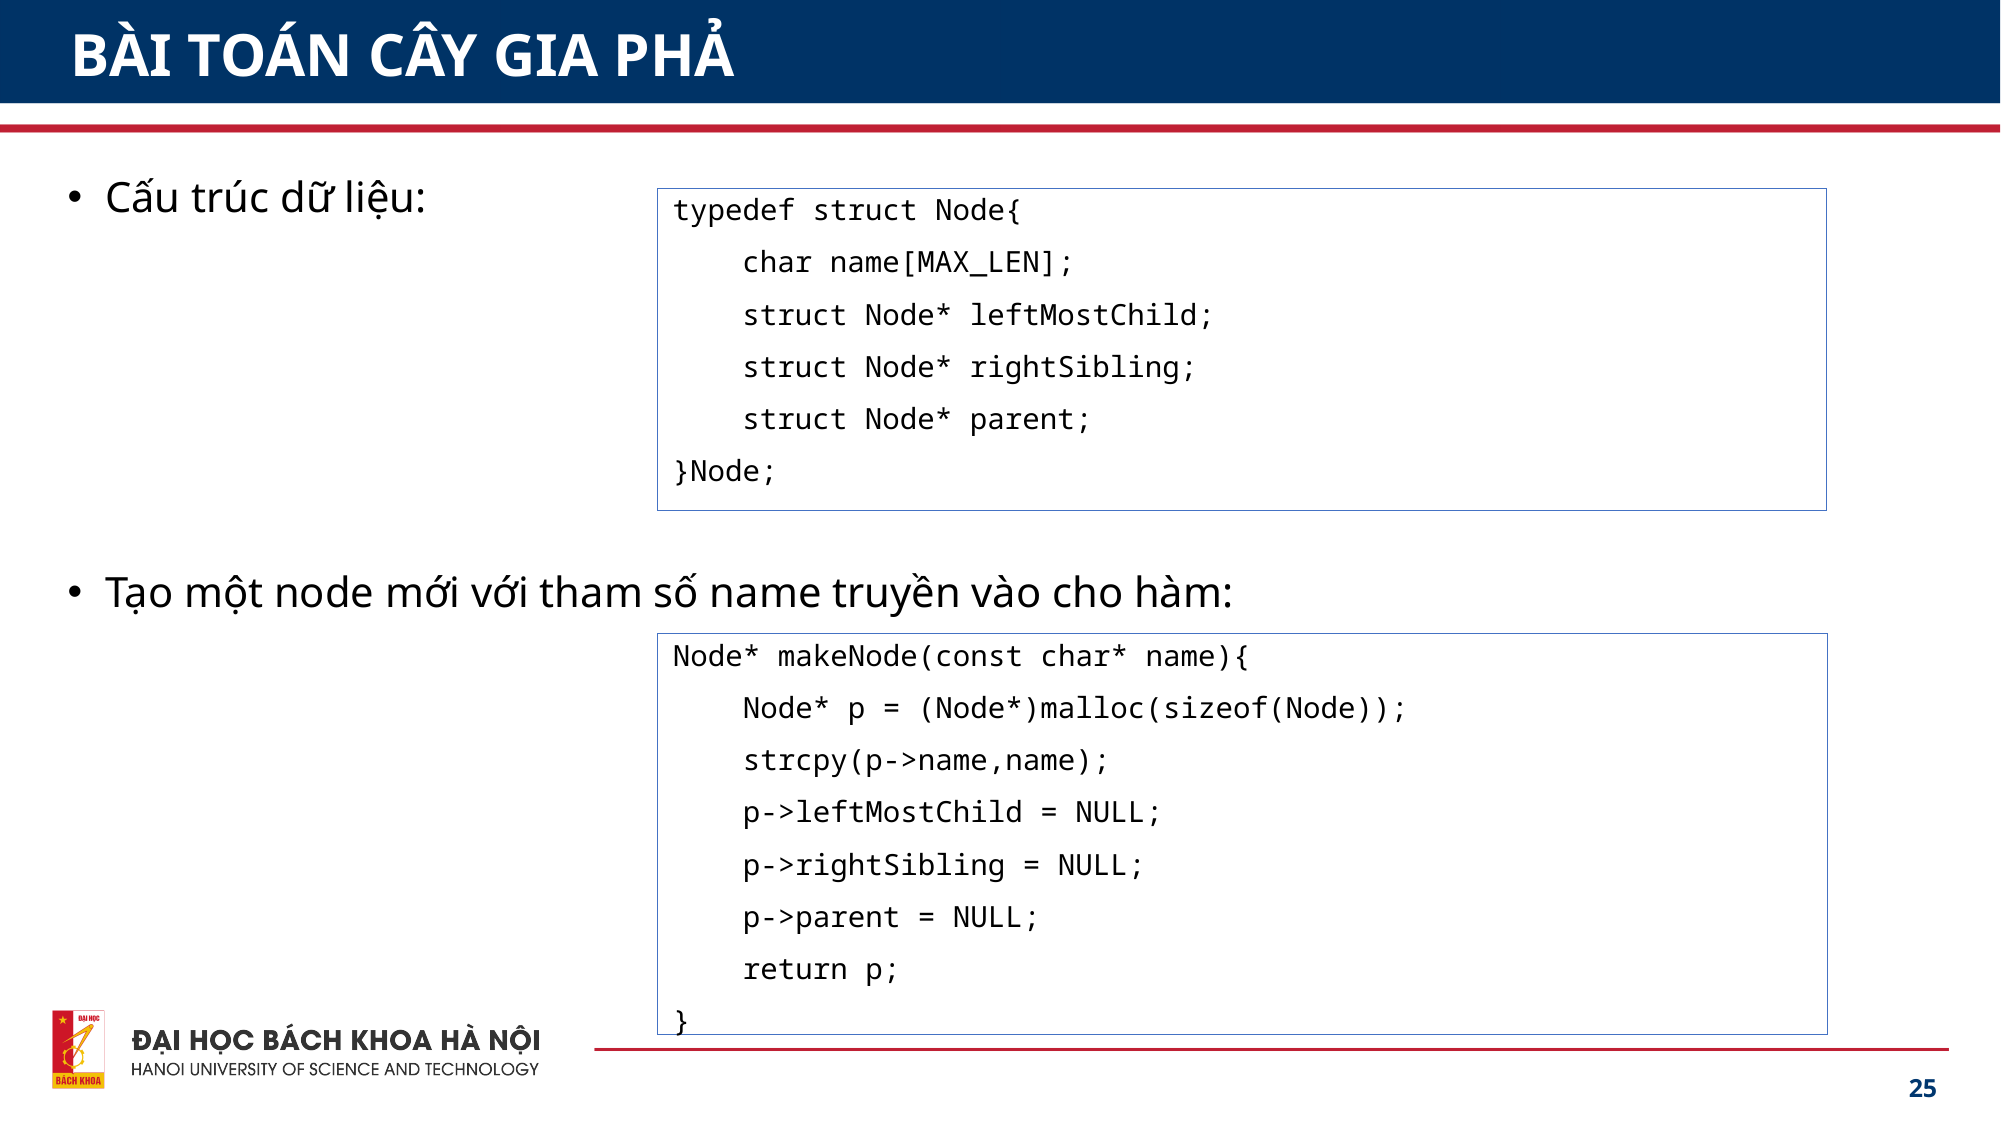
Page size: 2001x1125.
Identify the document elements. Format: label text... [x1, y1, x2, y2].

list Cấu trúc dữ liệu: Tạo một node mới với tham số name truyền vào cho hàm: [52, 168, 1942, 974]
text_box typedef struct Node{ char name[MAX_LEN]; struct Node* leftMostChild; struct Node* rightSibling; struct Node* parent; }Node; [657, 188, 1827, 511]
slide_number 25 [1502, 1065, 1953, 1125]
text_box Node* makeNode(const char* name){ Node* p = (Node*)malloc(sizeof(Node)); strcpy(p->name,name); p->leftMostChild = NULL; p->rightSibling = NULL; p->parent = NULL; return p; } [657, 633, 1828, 1035]
title BÀI TOÁN CÂY GIA PHẢ [55, 18, 1945, 90]
picture [0, 0, 2001, 1125]
